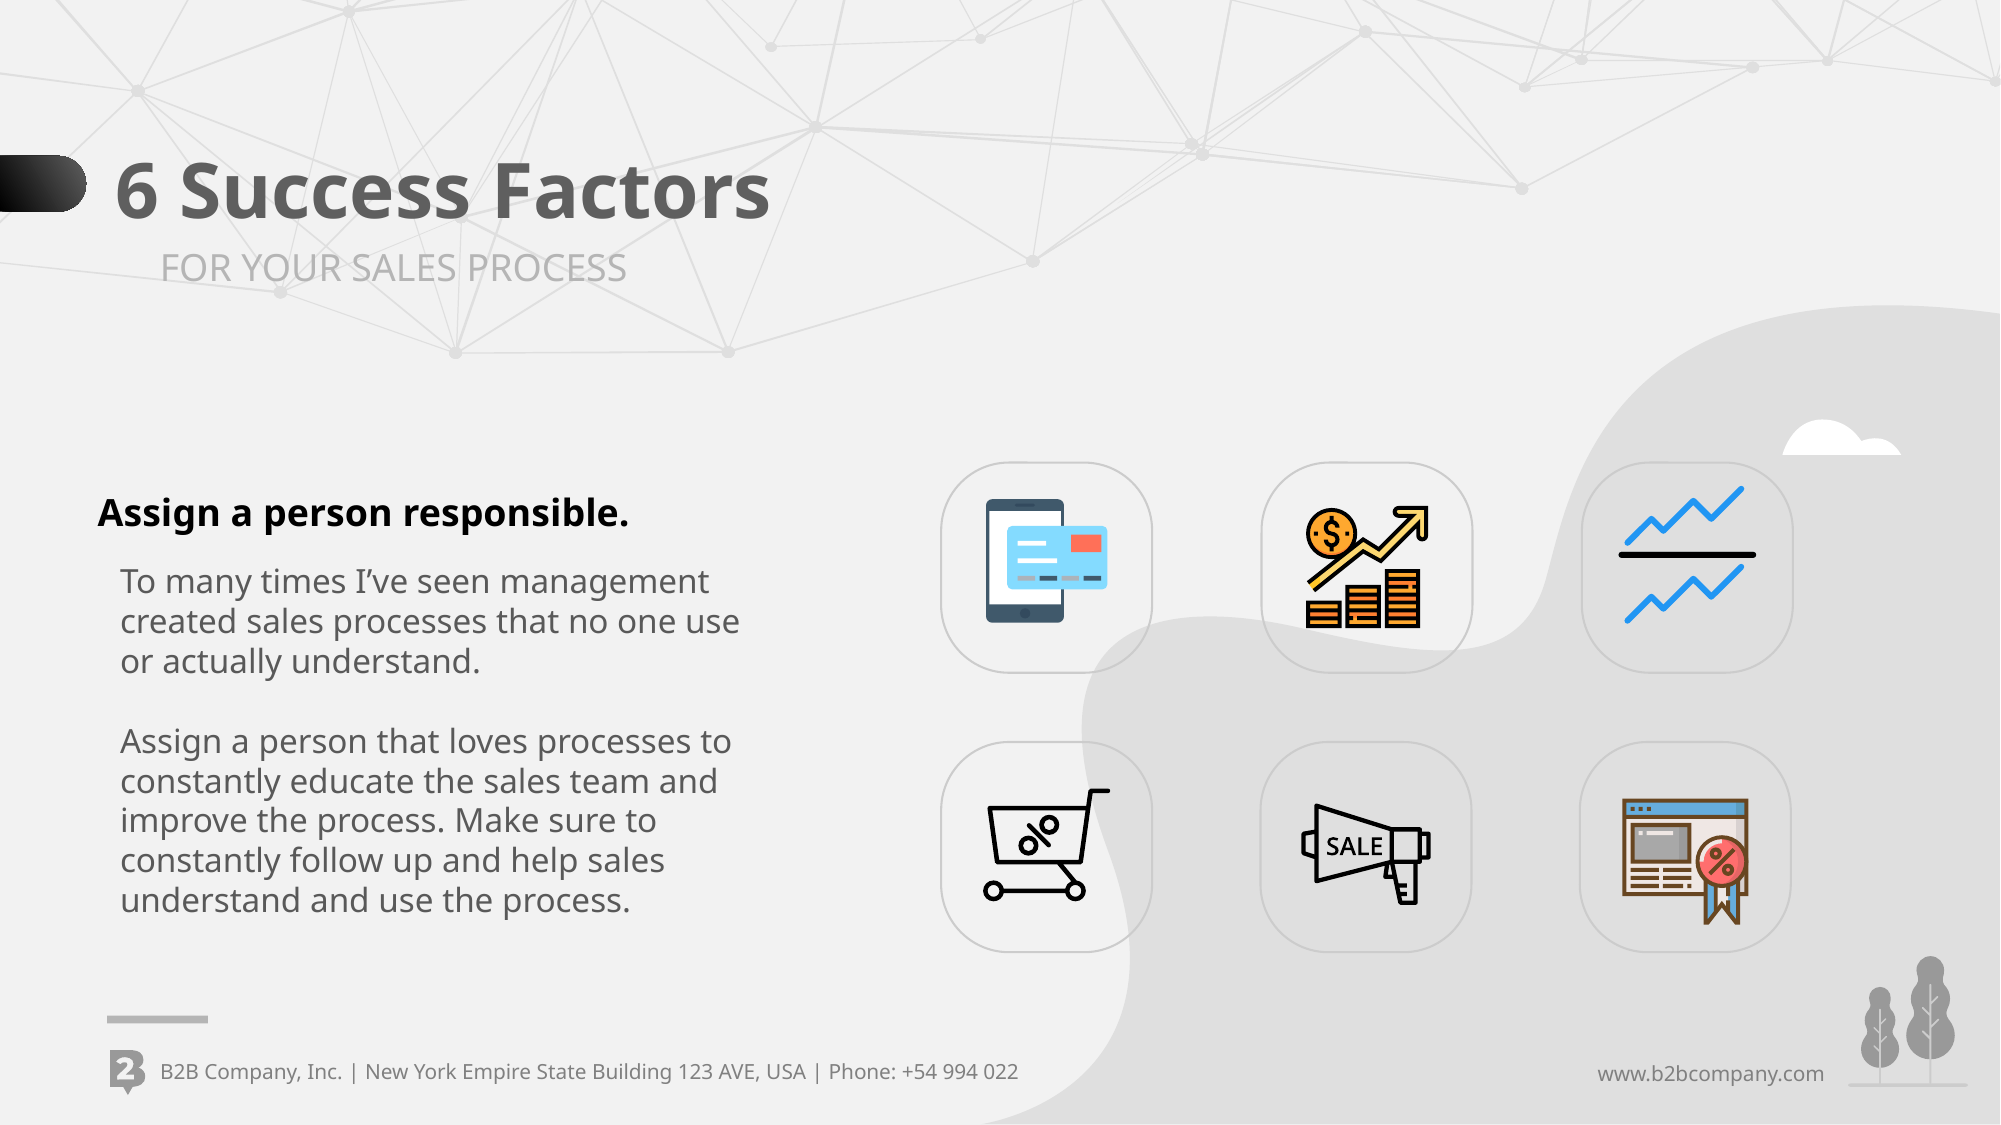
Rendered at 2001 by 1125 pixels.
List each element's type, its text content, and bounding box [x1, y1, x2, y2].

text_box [941, 462, 1153, 673]
footer B2B Company, Inc. | New York Empire State Building 123 AVE, USA | Phone: +54 994 022 [145, 1042, 1130, 1103]
text_box To many times I’ve seen management created sales processes that no one use or actually understand. Assign a person that loves processes to constantly educate the sales team and improve the process. Make sure to constantly follow up and help sales understand and use the process. [105, 552, 793, 927]
text_box FOR YOUR SALES PROCESS [145, 214, 643, 297]
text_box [941, 741, 1153, 953]
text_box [1581, 462, 1793, 673]
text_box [1579, 741, 1791, 953]
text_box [1260, 741, 1472, 953]
title 6 Success Factors [100, 134, 900, 242]
text_box Assign a person responsible. [82, 481, 655, 542]
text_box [1261, 462, 1473, 673]
